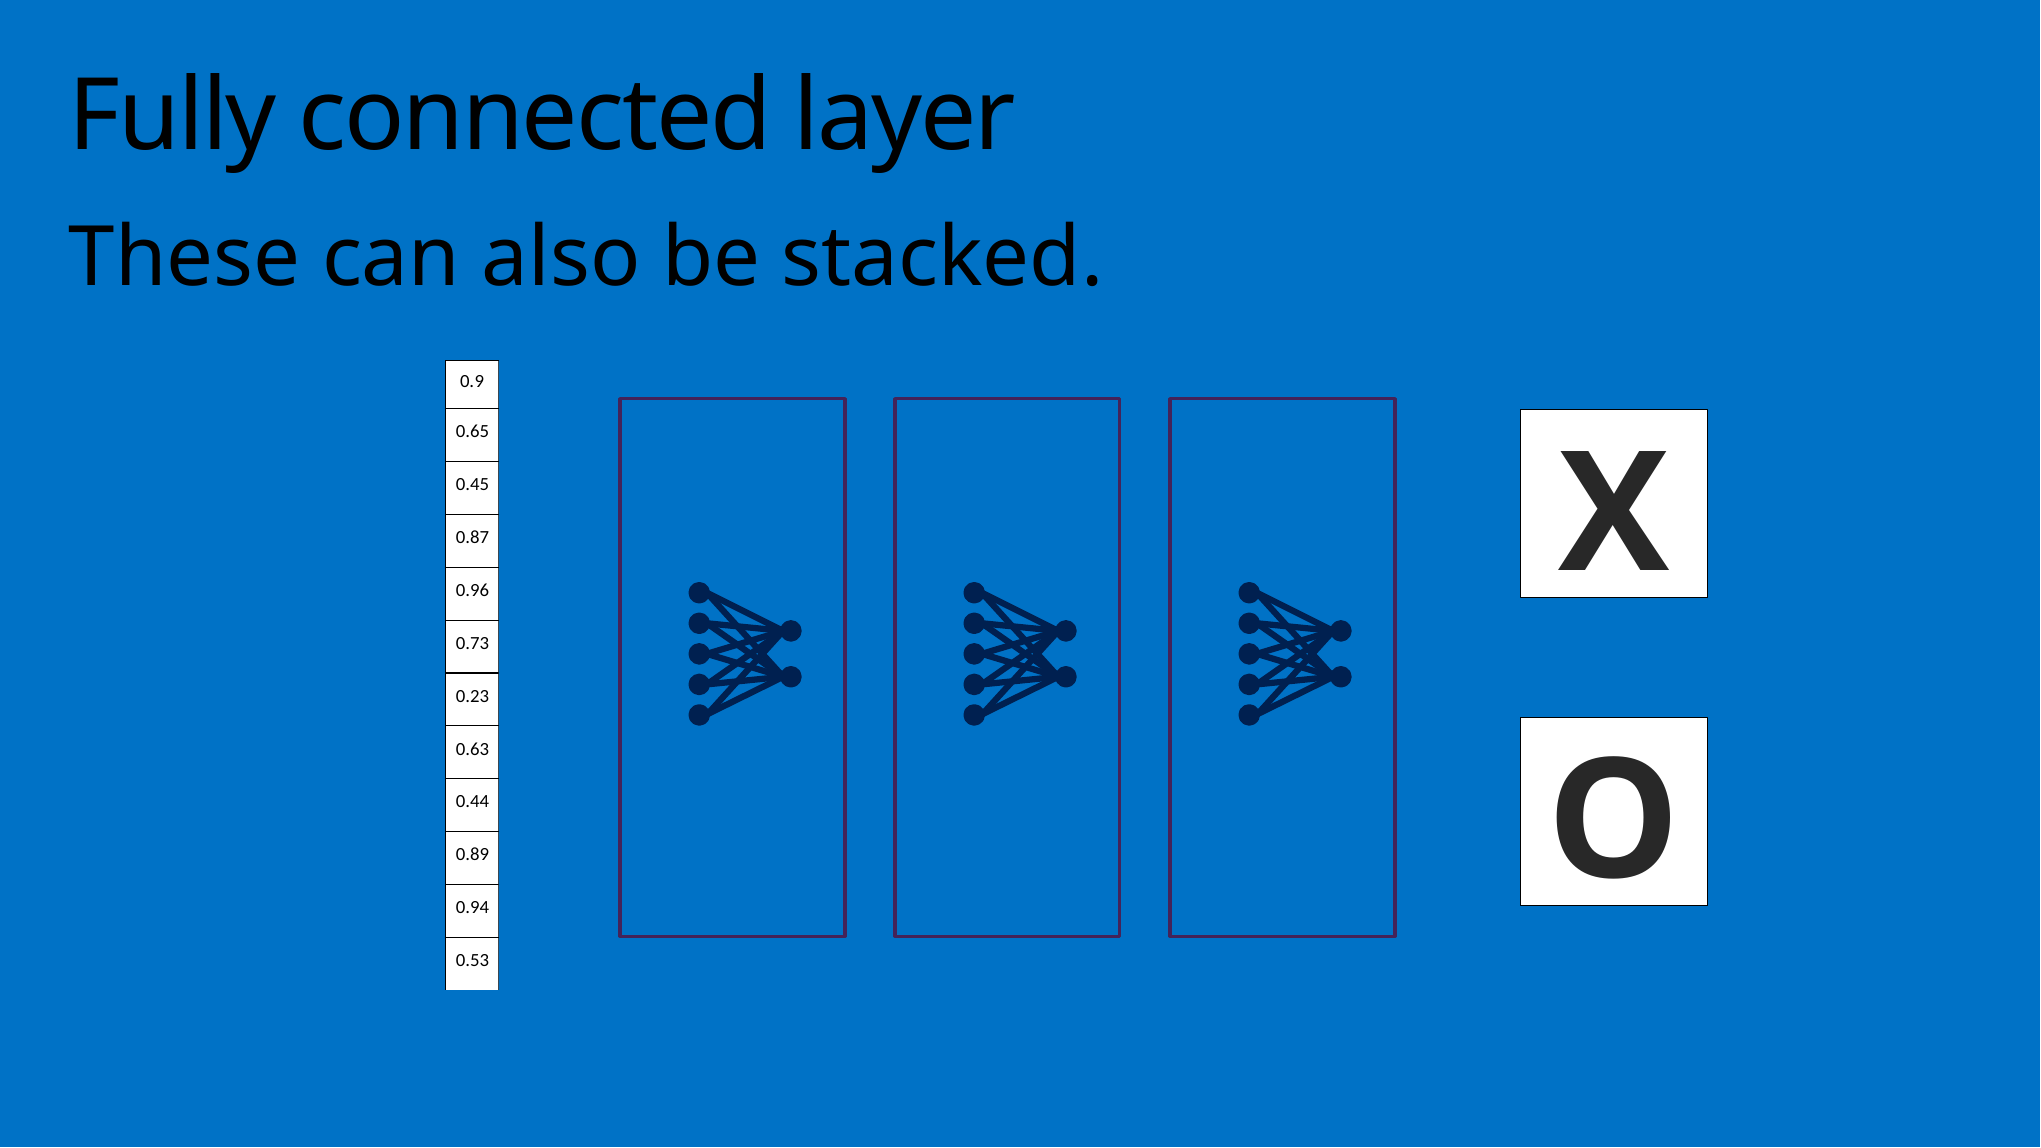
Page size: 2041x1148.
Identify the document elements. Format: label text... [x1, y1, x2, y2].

list These can also be stacked. [45, 198, 1996, 321]
picture [444, 360, 500, 991]
title Fully connected layer [45, 48, 1996, 198]
text_box X [1519, 409, 1708, 598]
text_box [966, 584, 1074, 723]
text_box O [1519, 717, 1708, 906]
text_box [1241, 584, 1349, 723]
text_box [1169, 398, 1396, 937]
text_box [894, 398, 1121, 937]
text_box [691, 584, 799, 723]
text_box [619, 398, 846, 937]
